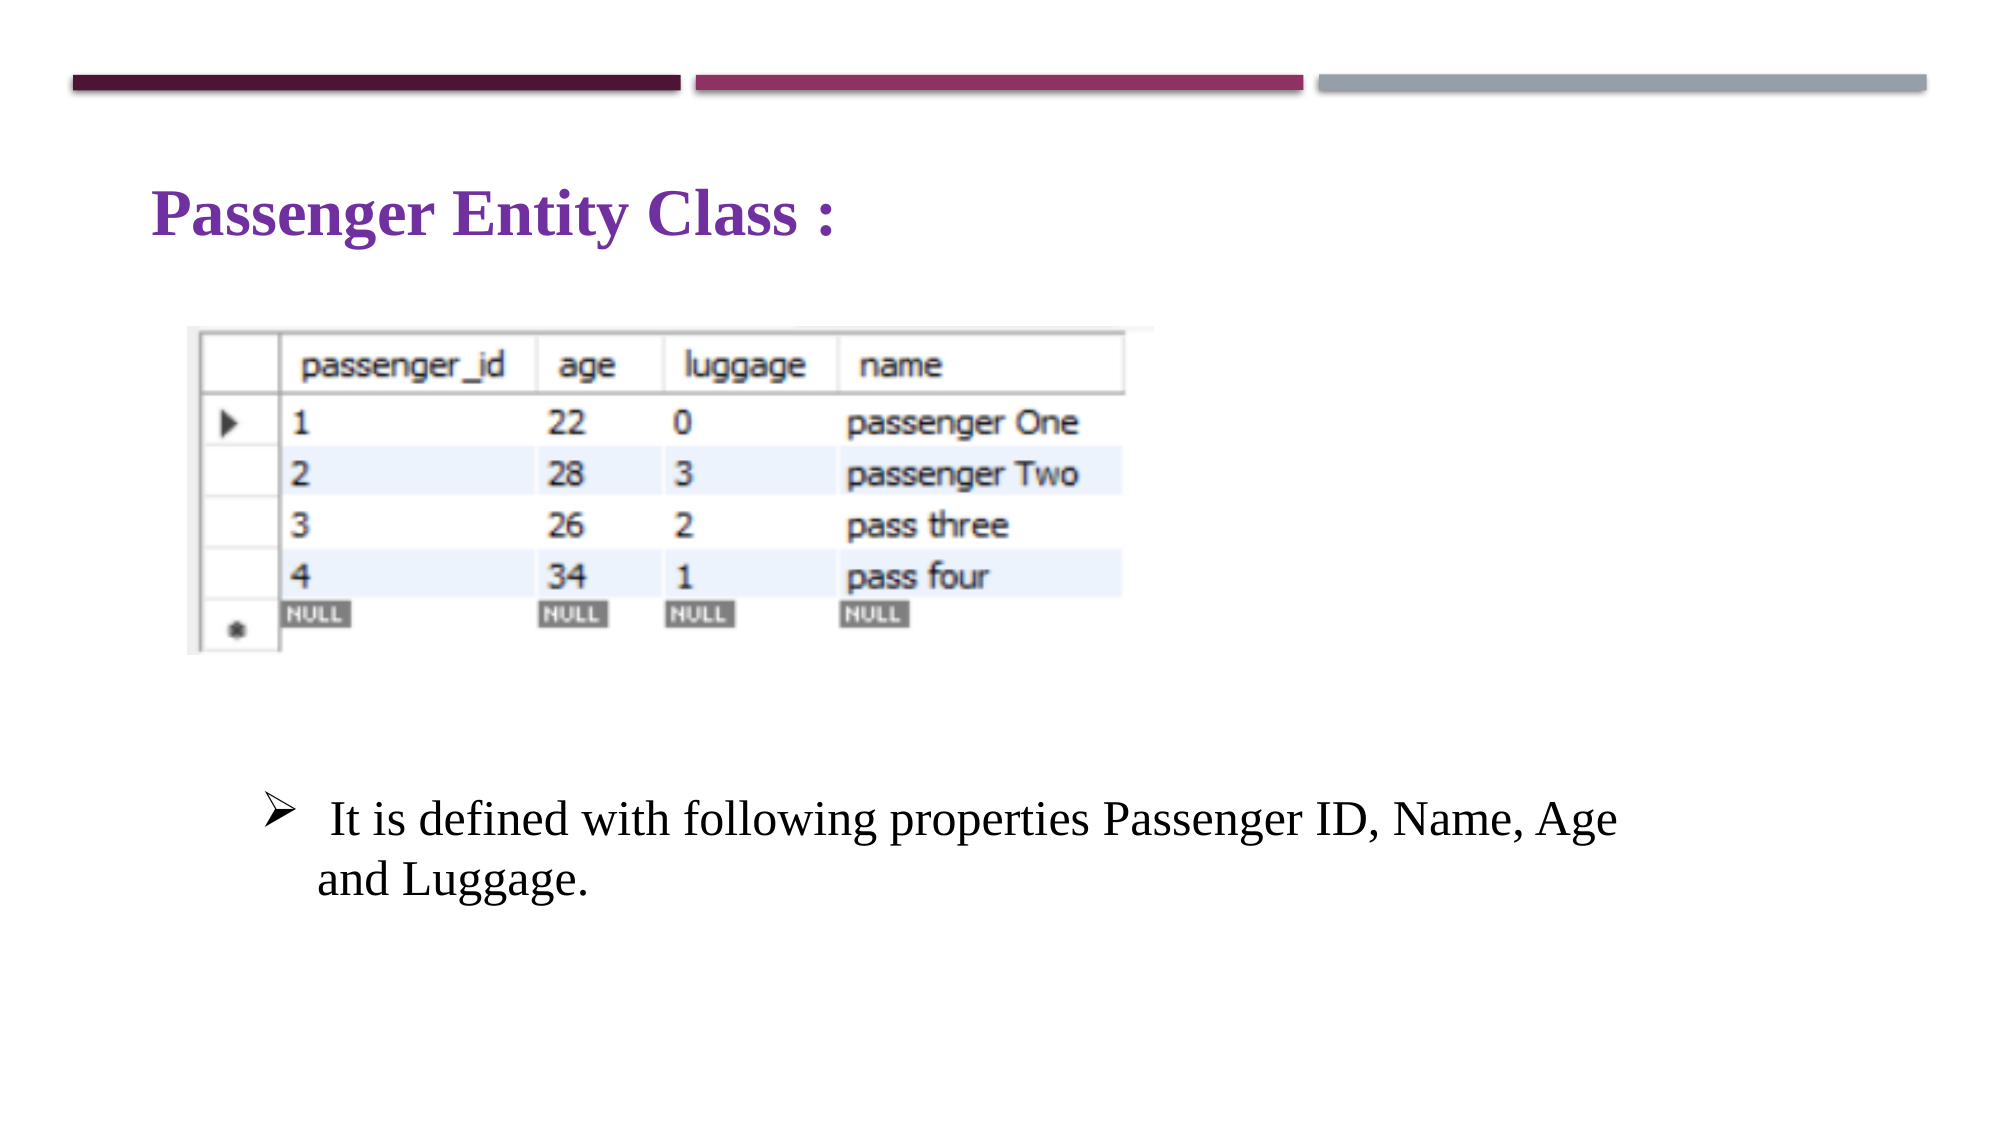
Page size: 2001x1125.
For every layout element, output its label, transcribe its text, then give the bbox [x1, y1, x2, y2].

text_box It is defined with following properties Passenger ID, Name, Age and Luggage. [95, 778, 1668, 913]
text_box Passenger Entity Class : [136, 161, 863, 257]
picture [187, 325, 1154, 655]
